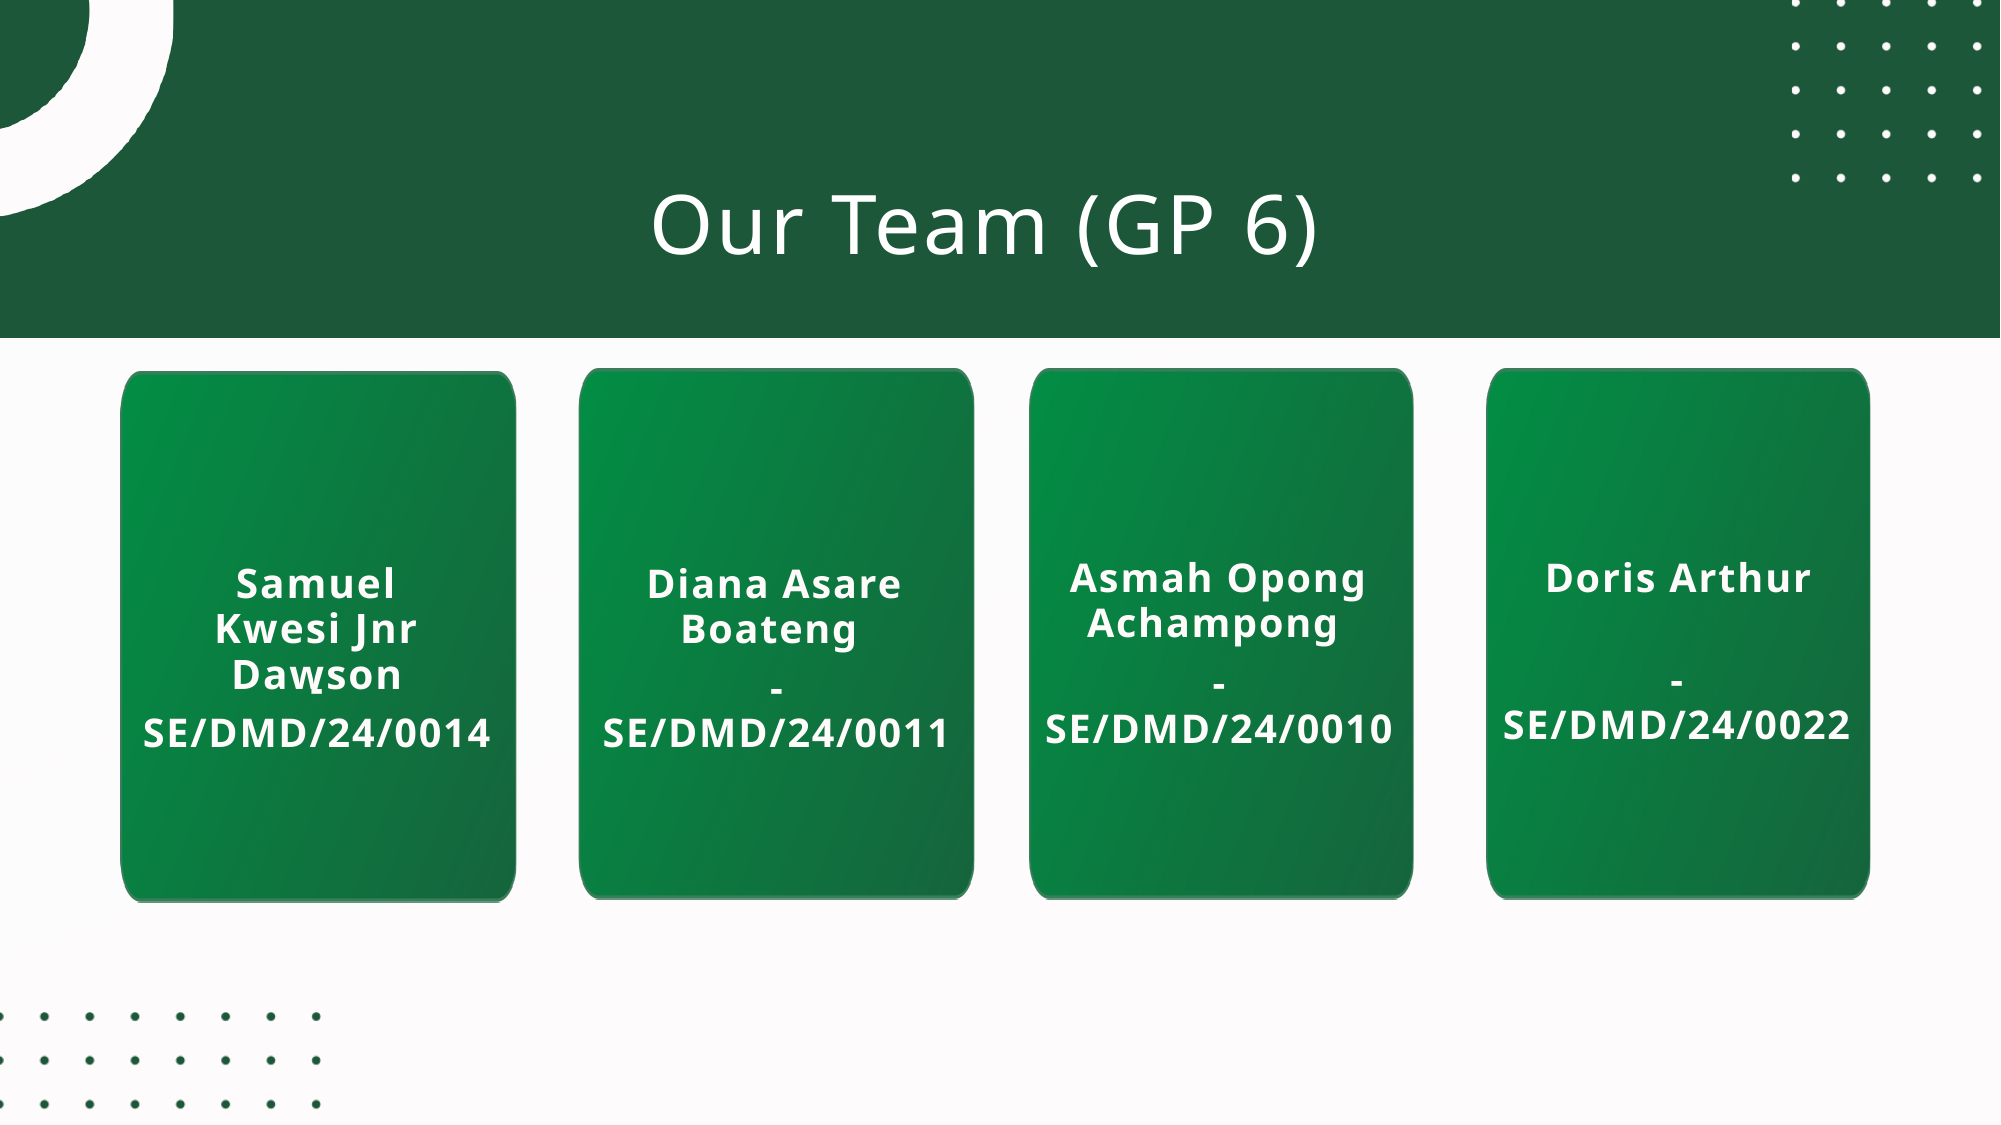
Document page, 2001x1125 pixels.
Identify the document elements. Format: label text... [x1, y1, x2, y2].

text_box [1029, 368, 1414, 900]
text_box - SE/DMD/24/0014 [141, 664, 492, 756]
text_box Doris Arthur [1528, 554, 1828, 601]
text_box [1486, 368, 1871, 900]
text_box - SE/DMD/24/0010 [1043, 660, 1395, 752]
text_box [0, 1012, 321, 1125]
text_box [0, 349, 2000, 1125]
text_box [0, 0, 2000, 338]
text_box Samuel Kwesi Jnr Dawson [167, 560, 466, 664]
text_box - SE/DMD/24/0022 [1501, 656, 1852, 748]
text_box - SE/DMD/24/0011 [601, 664, 952, 756]
text_box [119, 371, 517, 903]
text_box Asmah Opong Achampong [1069, 554, 1369, 646]
text_box [578, 368, 975, 900]
text_box Diana Asare Boateng [637, 560, 913, 652]
